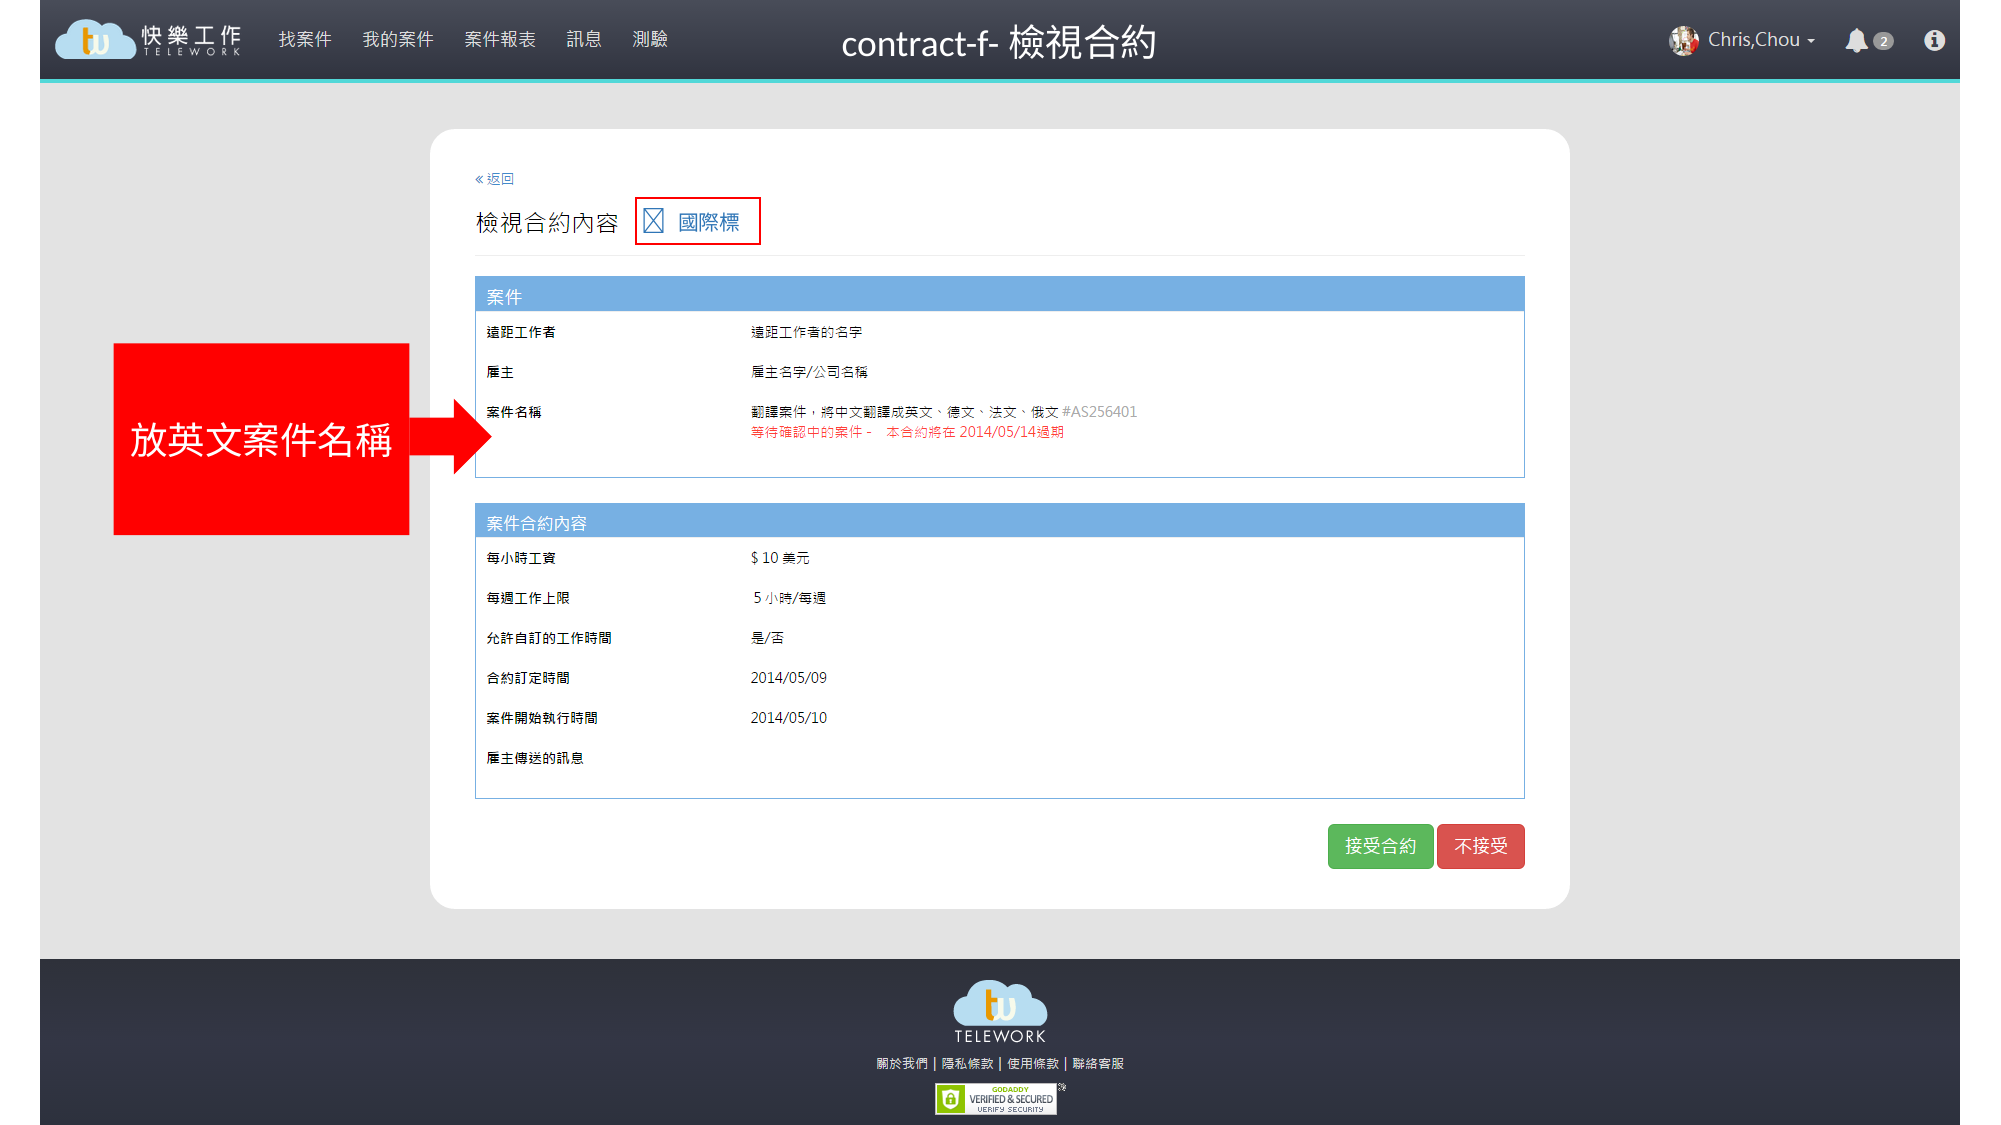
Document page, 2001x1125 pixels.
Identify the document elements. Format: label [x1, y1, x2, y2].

picture [40, 0, 1960, 1125]
text_box [586, 192, 796, 249]
